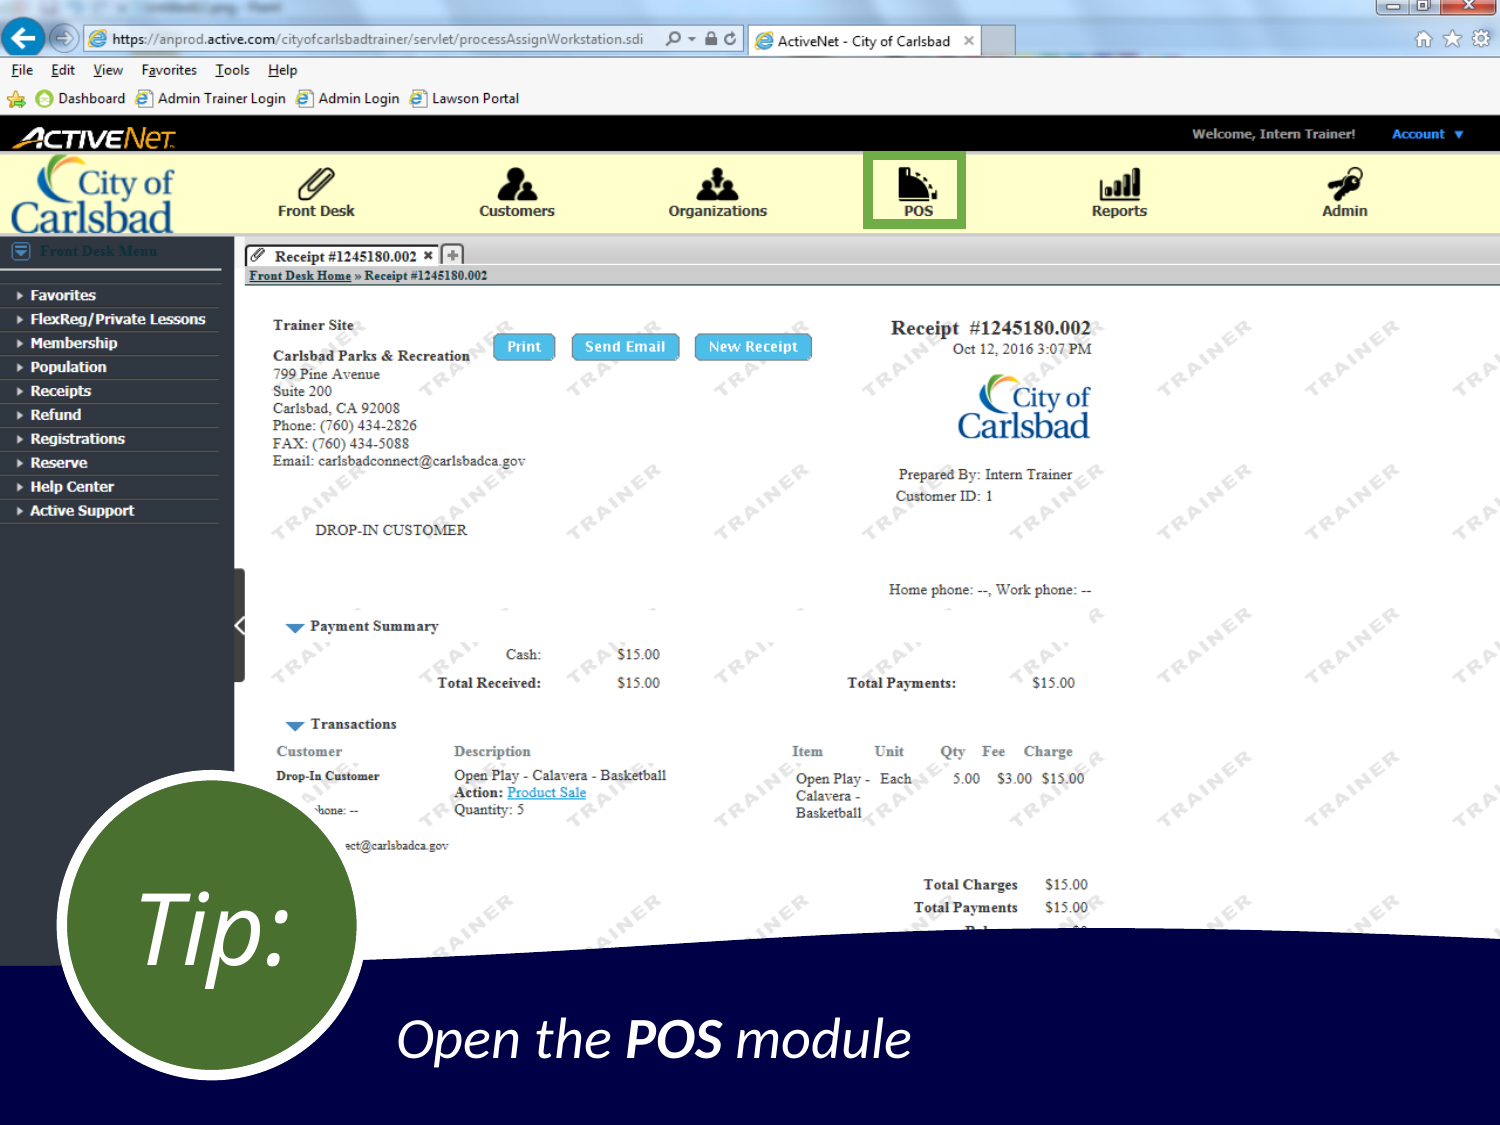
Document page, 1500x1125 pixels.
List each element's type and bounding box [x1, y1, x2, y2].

text_box [0, 775, 1500, 1125]
picture [0, 0, 1500, 775]
